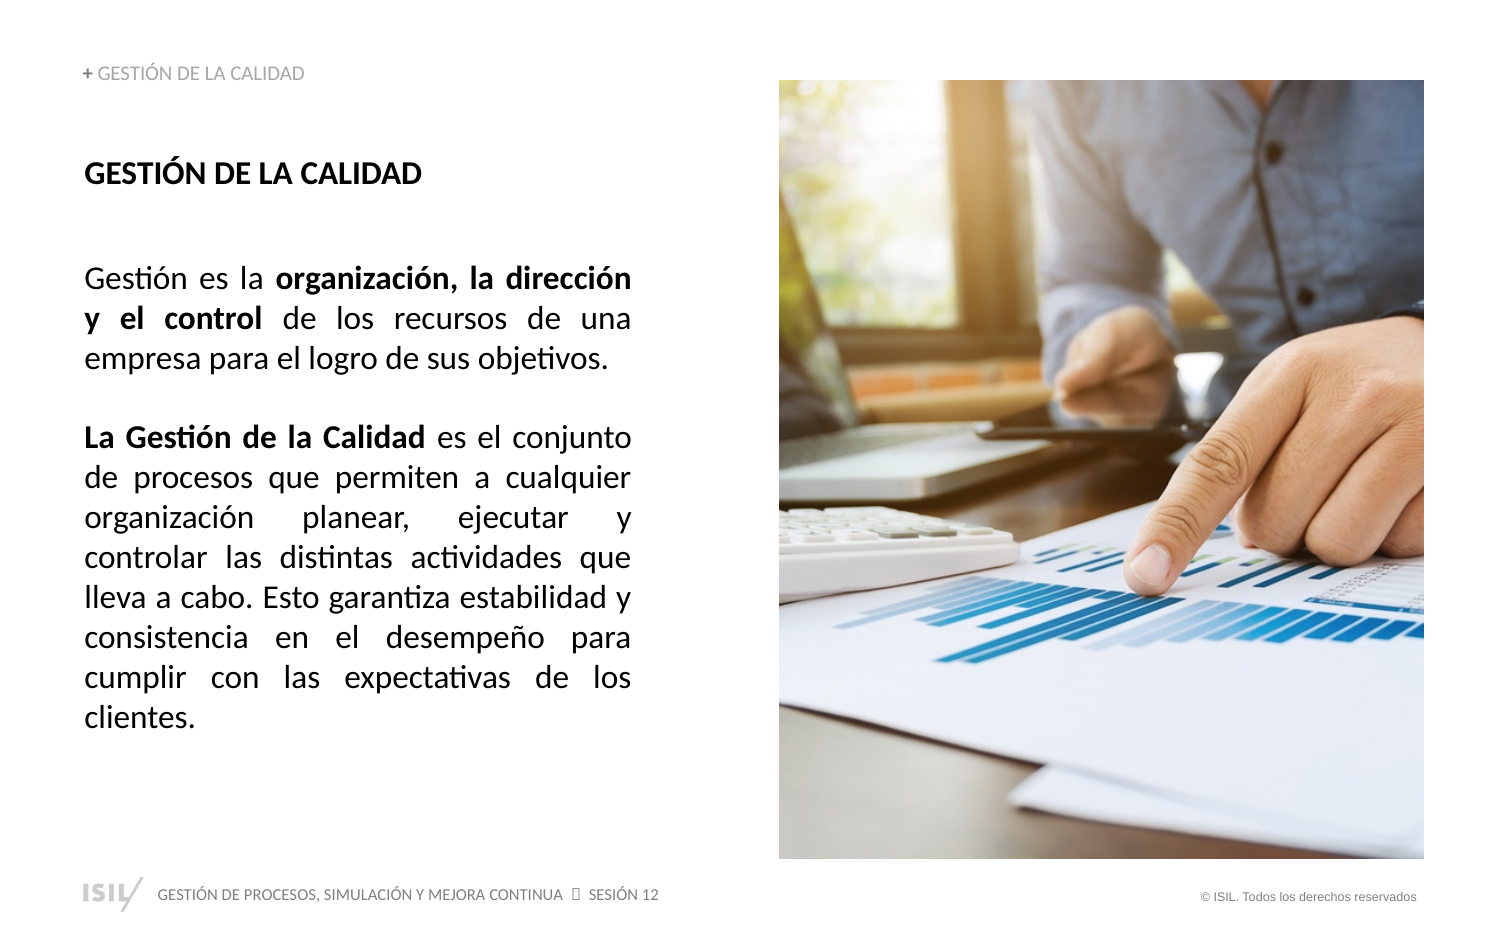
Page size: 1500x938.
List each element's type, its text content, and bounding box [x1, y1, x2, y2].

picture [779, 80, 1424, 859]
text_box GESTIÓN DE LA CALIDAD Gestión es la organización, la dirección y el control de los recursos de una empresa para el logro de sus objetivos. La Gestión de la Calidad es el conjunto de procesos que permiten a cualquier organización planear, ejecutar y controlar las distintas actividades que lleva a cabo. Esto garantiza estabilidad y consistencia en el desempeño para cumplir con las expectativas de los clientes. [84, 151, 633, 776]
text_box + GESTIÓN DE LA CALIDAD [82, 62, 482, 85]
